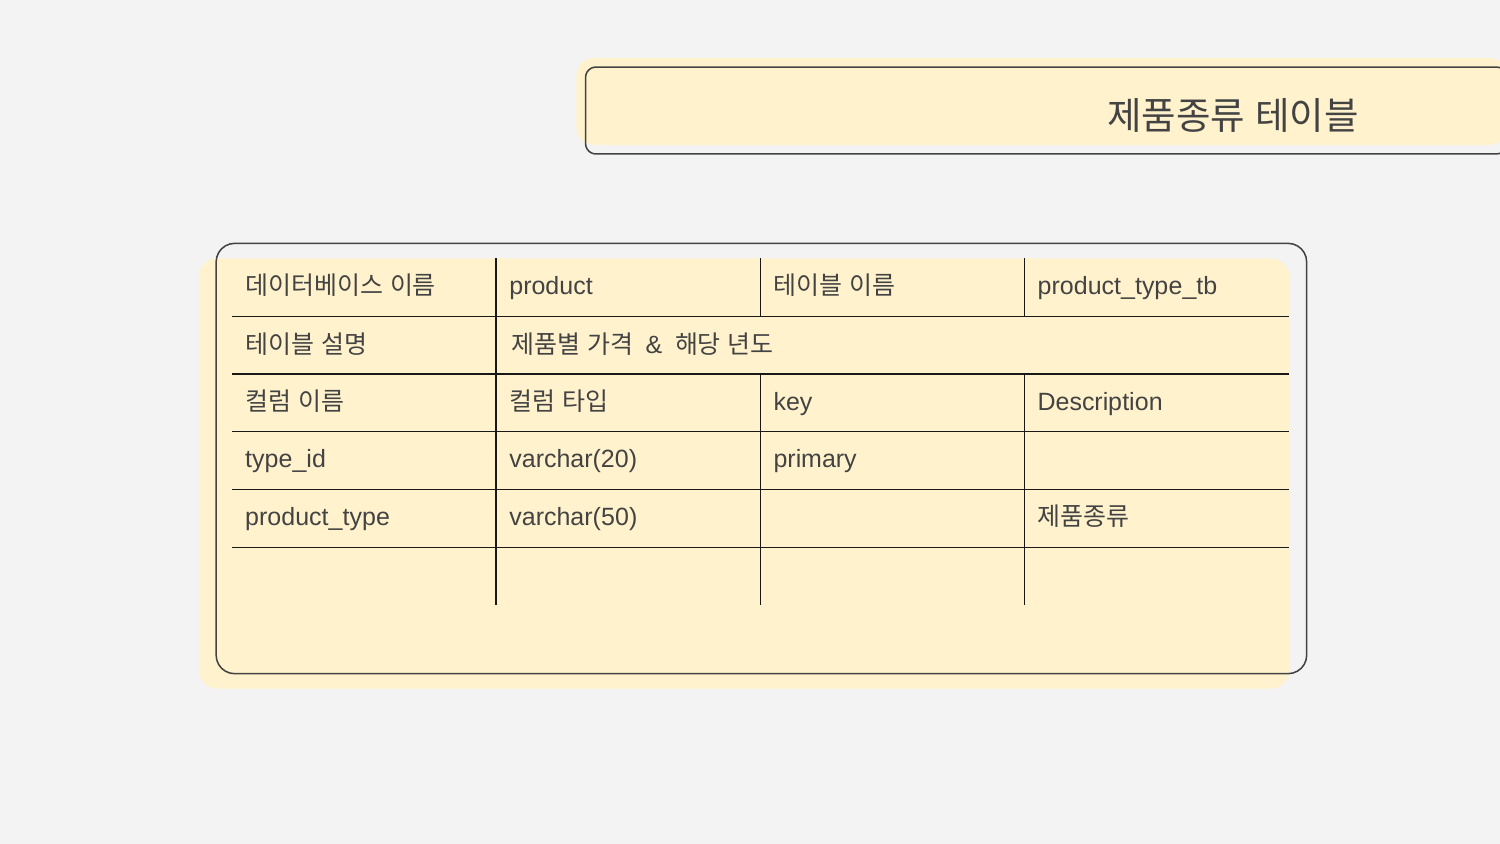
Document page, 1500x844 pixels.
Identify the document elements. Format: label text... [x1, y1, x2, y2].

title 제품종류 테이블 [849, 75, 1374, 154]
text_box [198, 243, 1307, 689]
